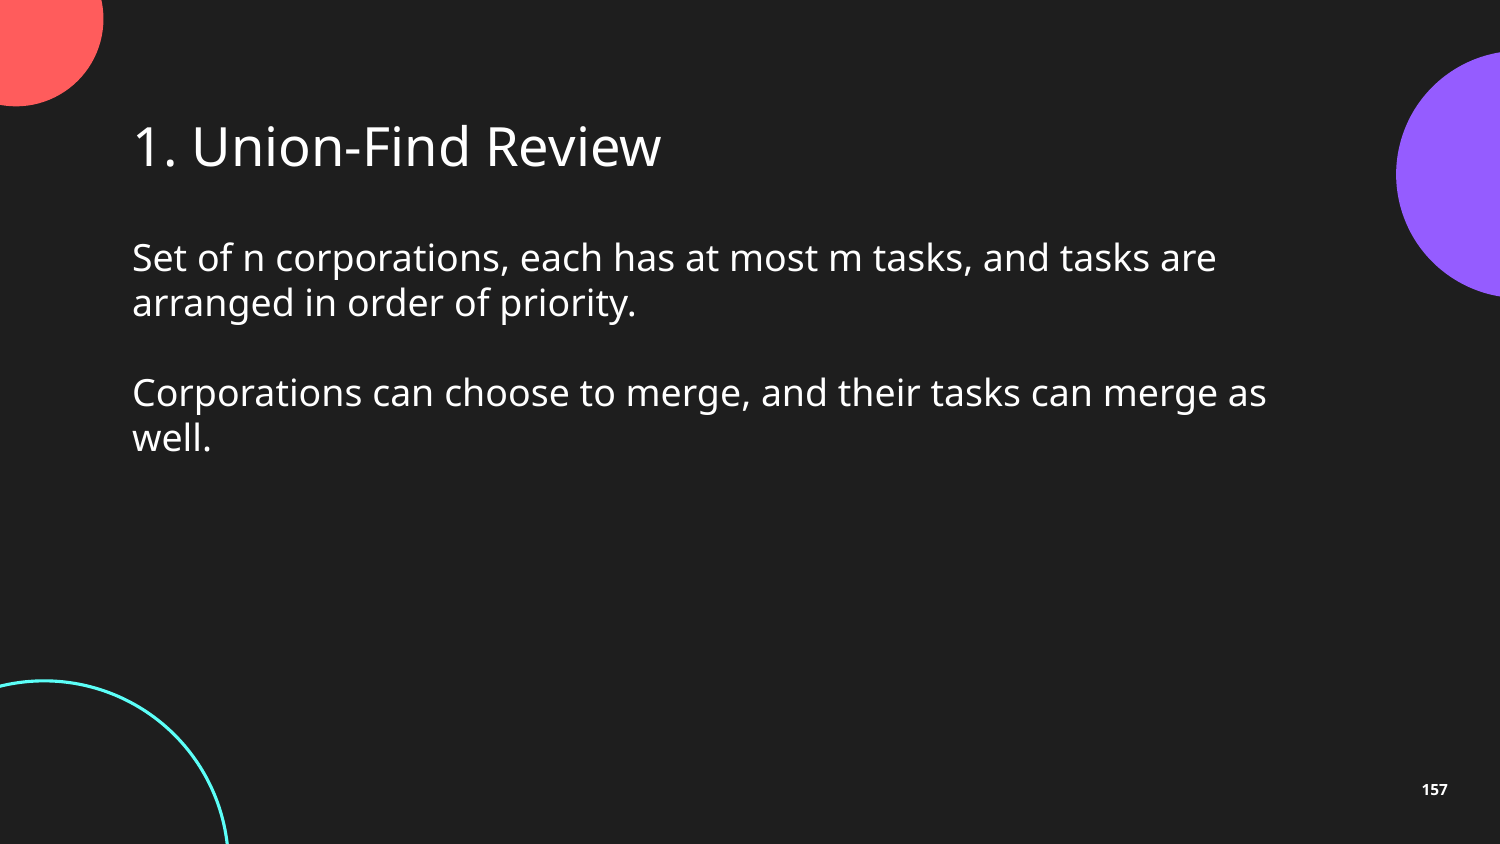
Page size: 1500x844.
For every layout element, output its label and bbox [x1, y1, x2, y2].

slide_number [1389, 764, 1480, 816]
text_box [117, 218, 1373, 295]
title [117, 106, 1383, 183]
